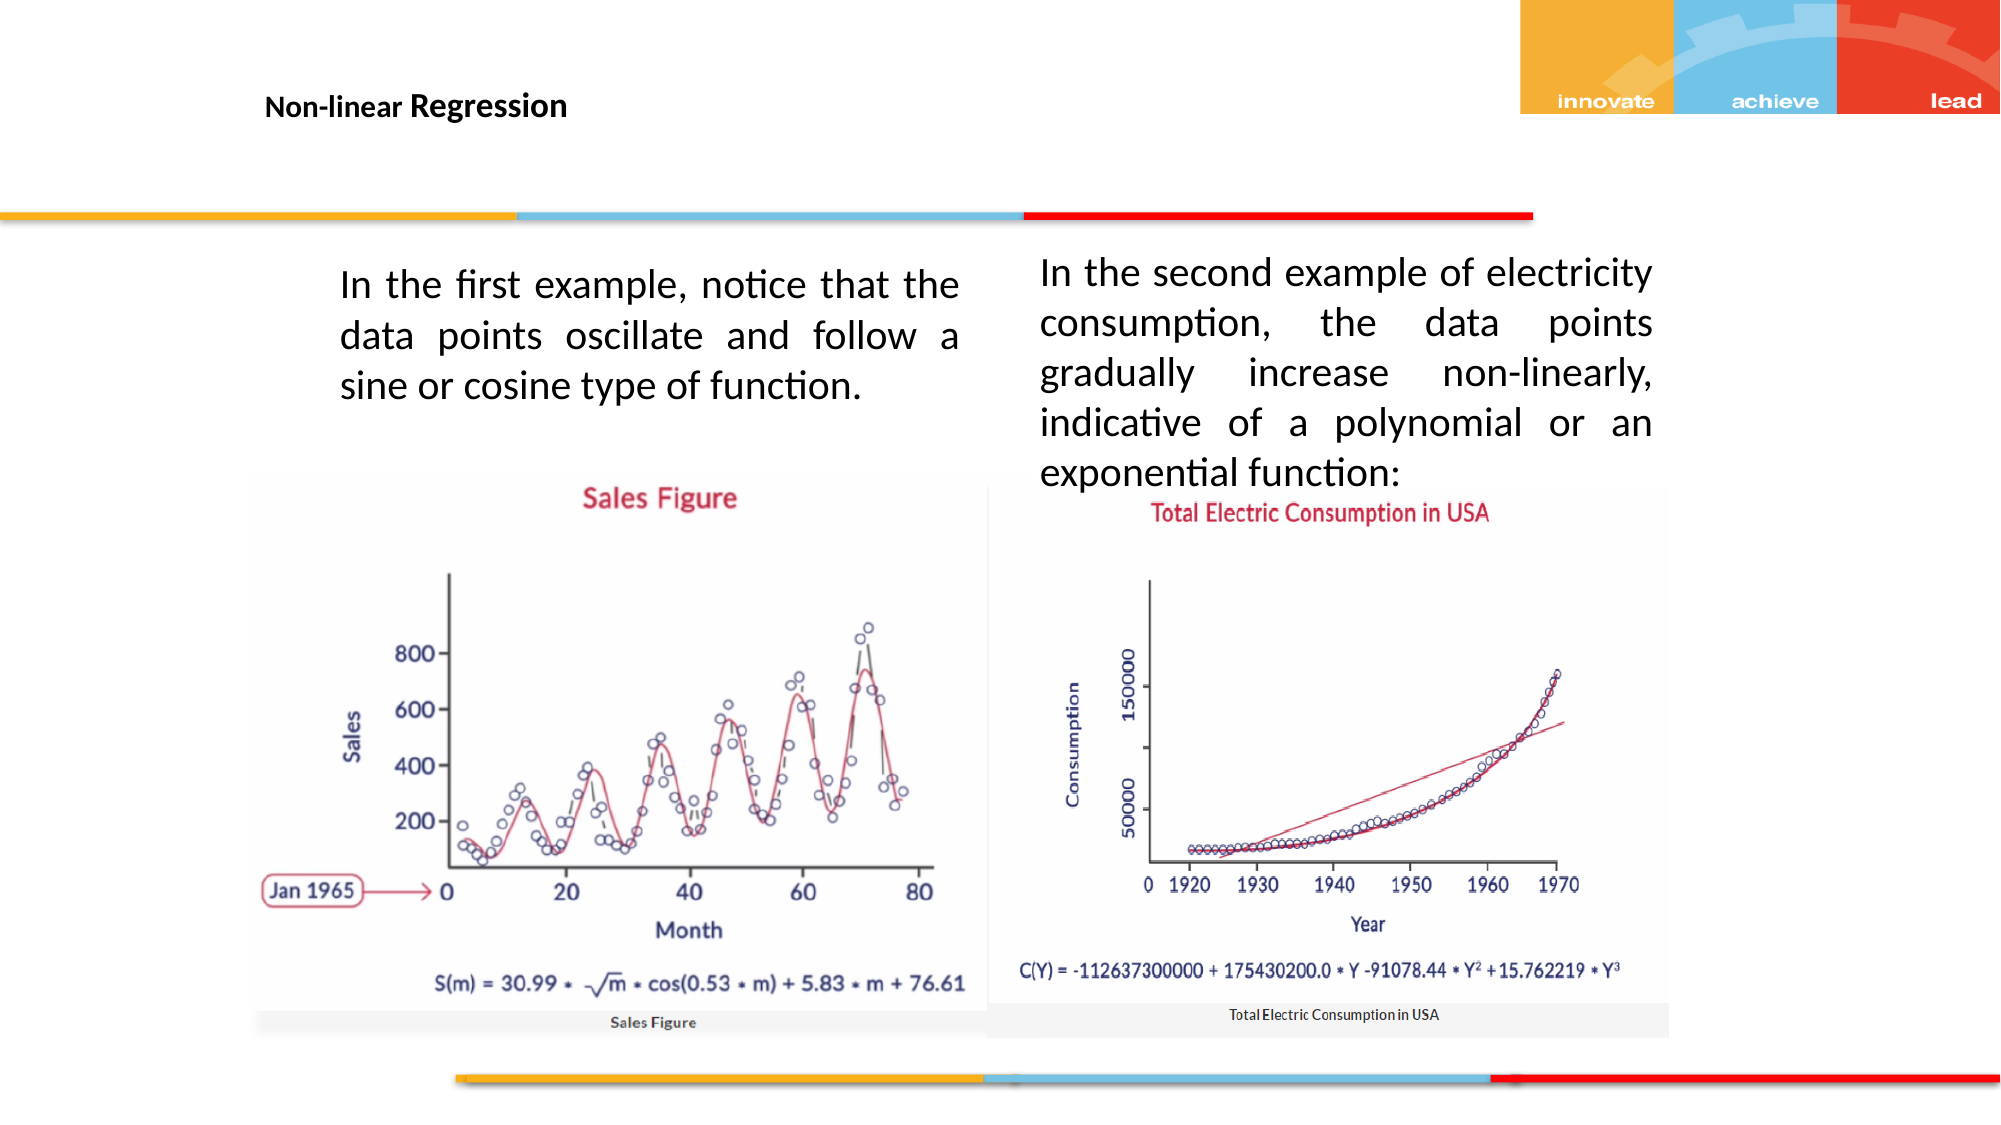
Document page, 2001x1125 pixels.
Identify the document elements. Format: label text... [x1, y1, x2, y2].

picture [987, 487, 1669, 1038]
text_box In the second example of electricity consumption, the data points gradually increase non-linearly, indicative of a polynomial or an exponential function: [1025, 237, 1669, 486]
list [249, 474, 1037, 1041]
text_box In the first example, notice that the data points oscillate and follow a sine or cosine type of function. [324, 249, 975, 415]
picture [1520, 0, 2000, 114]
title Non-linear Regression [249, 37, 1288, 175]
